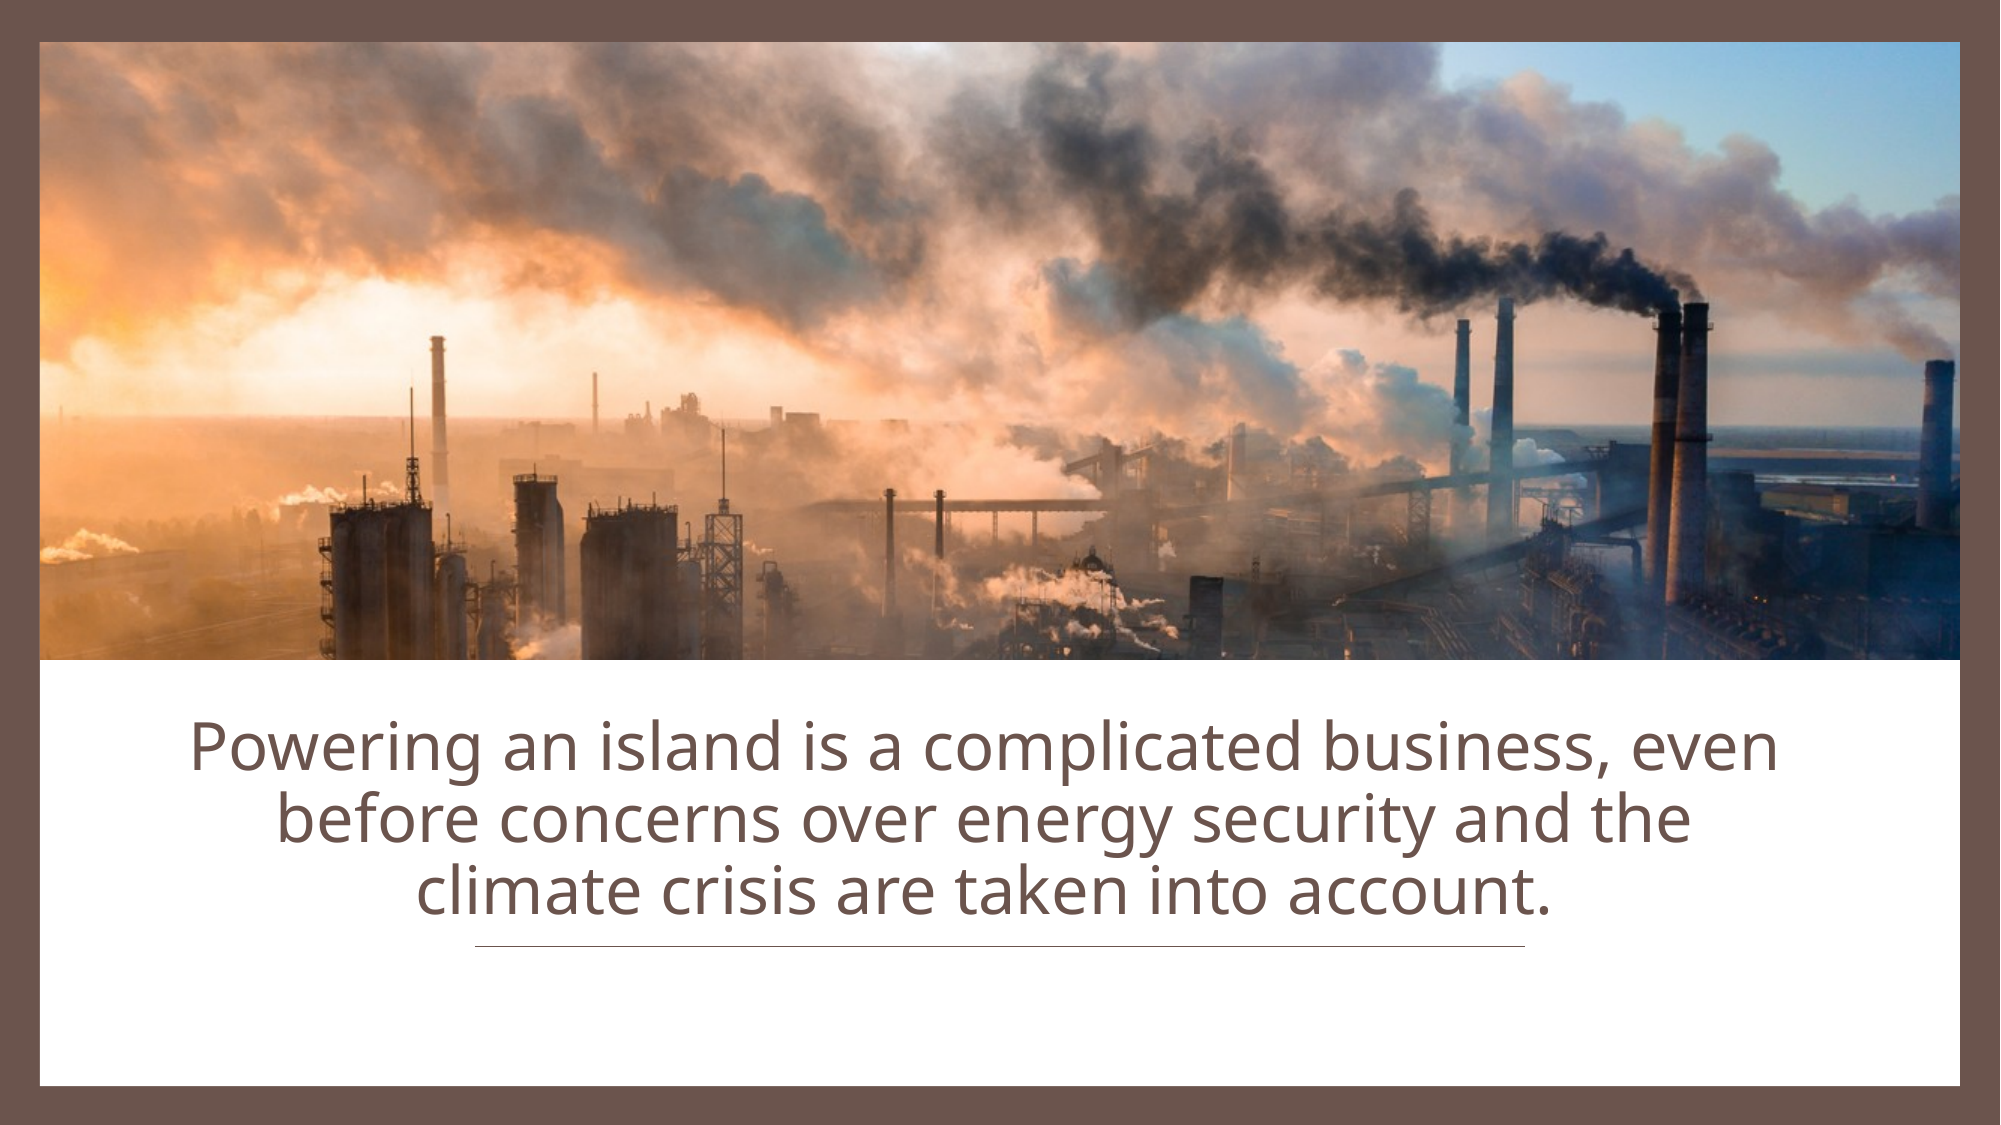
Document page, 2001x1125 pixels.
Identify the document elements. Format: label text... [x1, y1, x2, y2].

title Powering an island is a complicated business, even before concerns over energy security and the climate crisis are taken into account. [168, 760, 1803, 1017]
picture [39, 42, 1960, 660]
text_box [39, 41, 1961, 1087]
text_box [0, 0, 2000, 1125]
